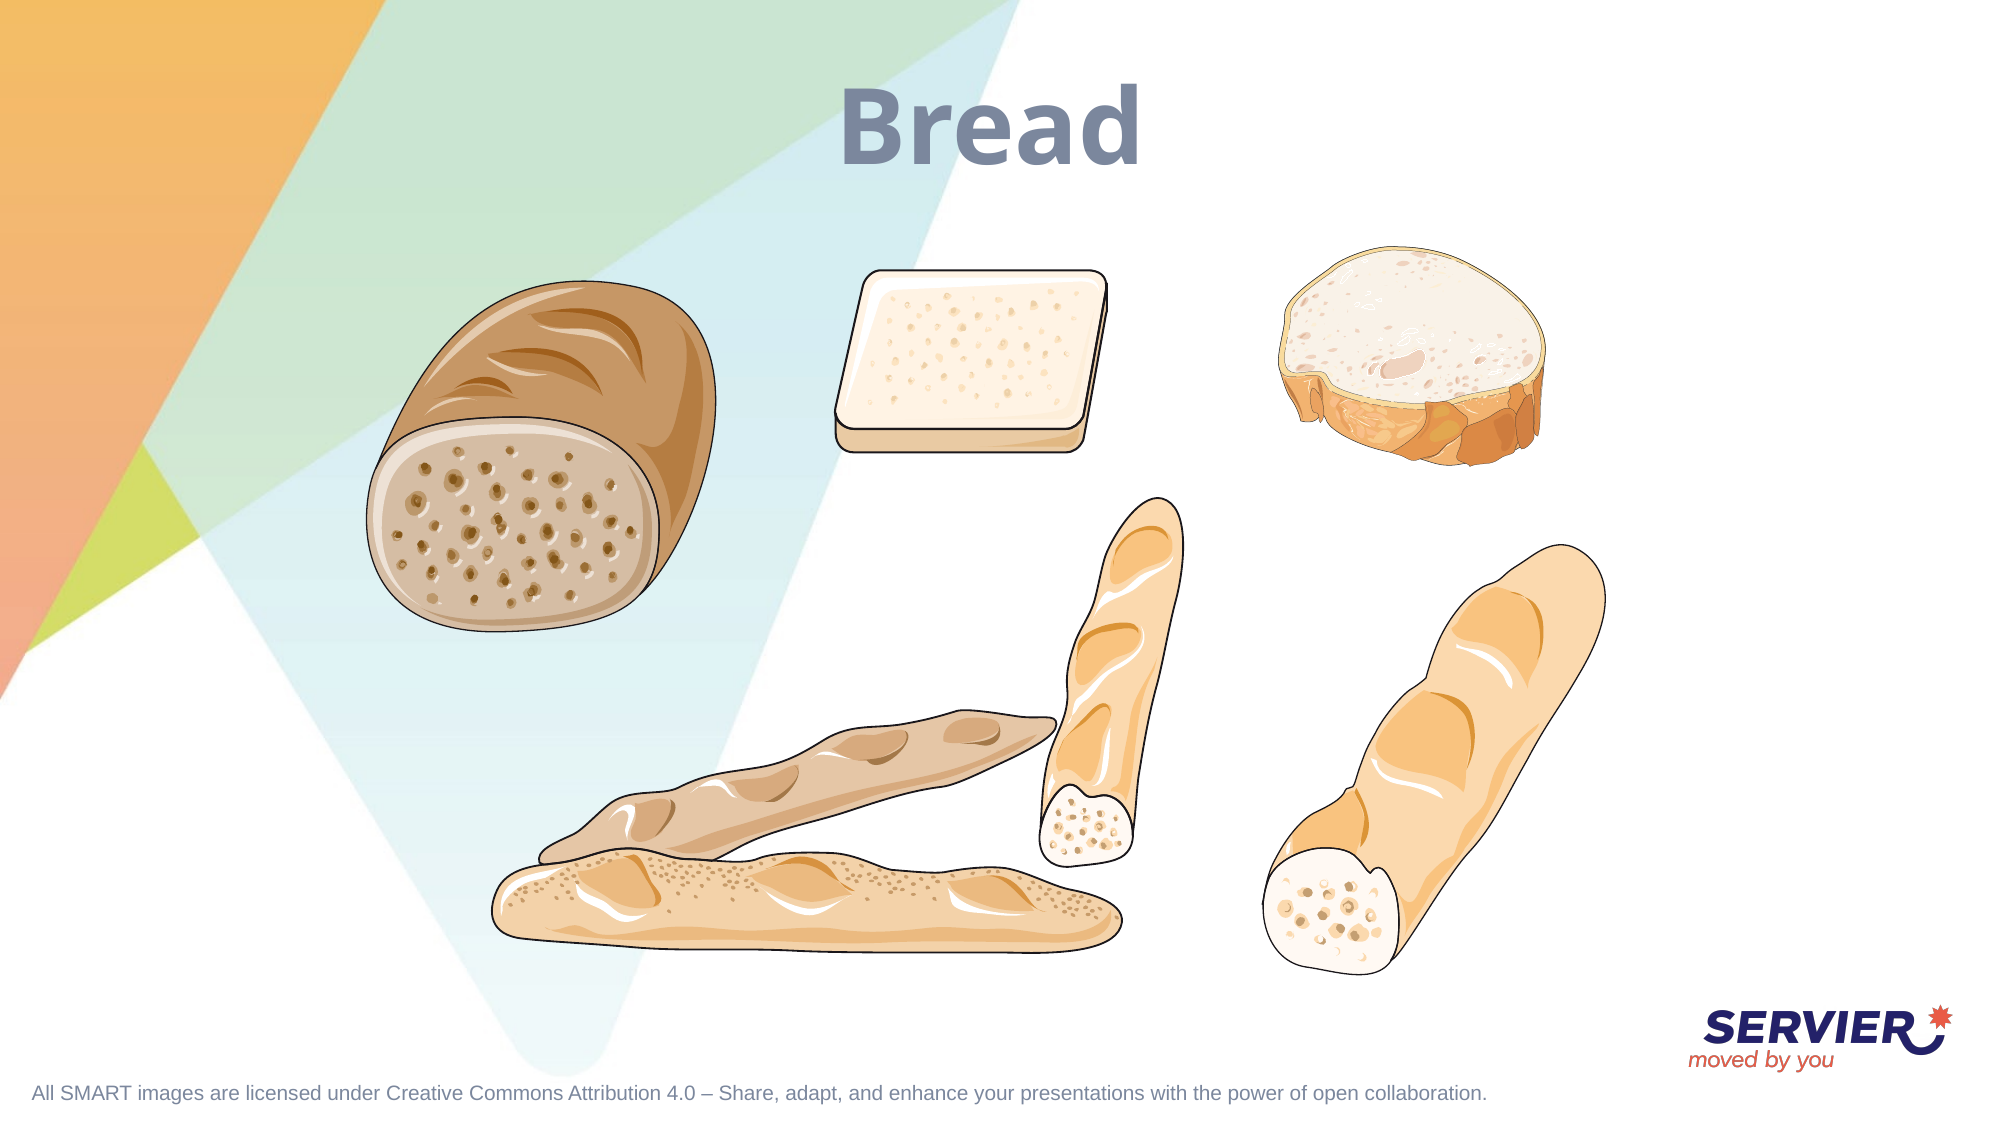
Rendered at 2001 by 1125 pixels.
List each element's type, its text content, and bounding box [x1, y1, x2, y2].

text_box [358, 257, 776, 636]
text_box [486, 485, 1193, 954]
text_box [1263, 243, 1551, 470]
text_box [1253, 539, 1634, 992]
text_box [832, 269, 1109, 453]
picture [0, 0, 2001, 1125]
title Bread [55, 12, 1927, 232]
